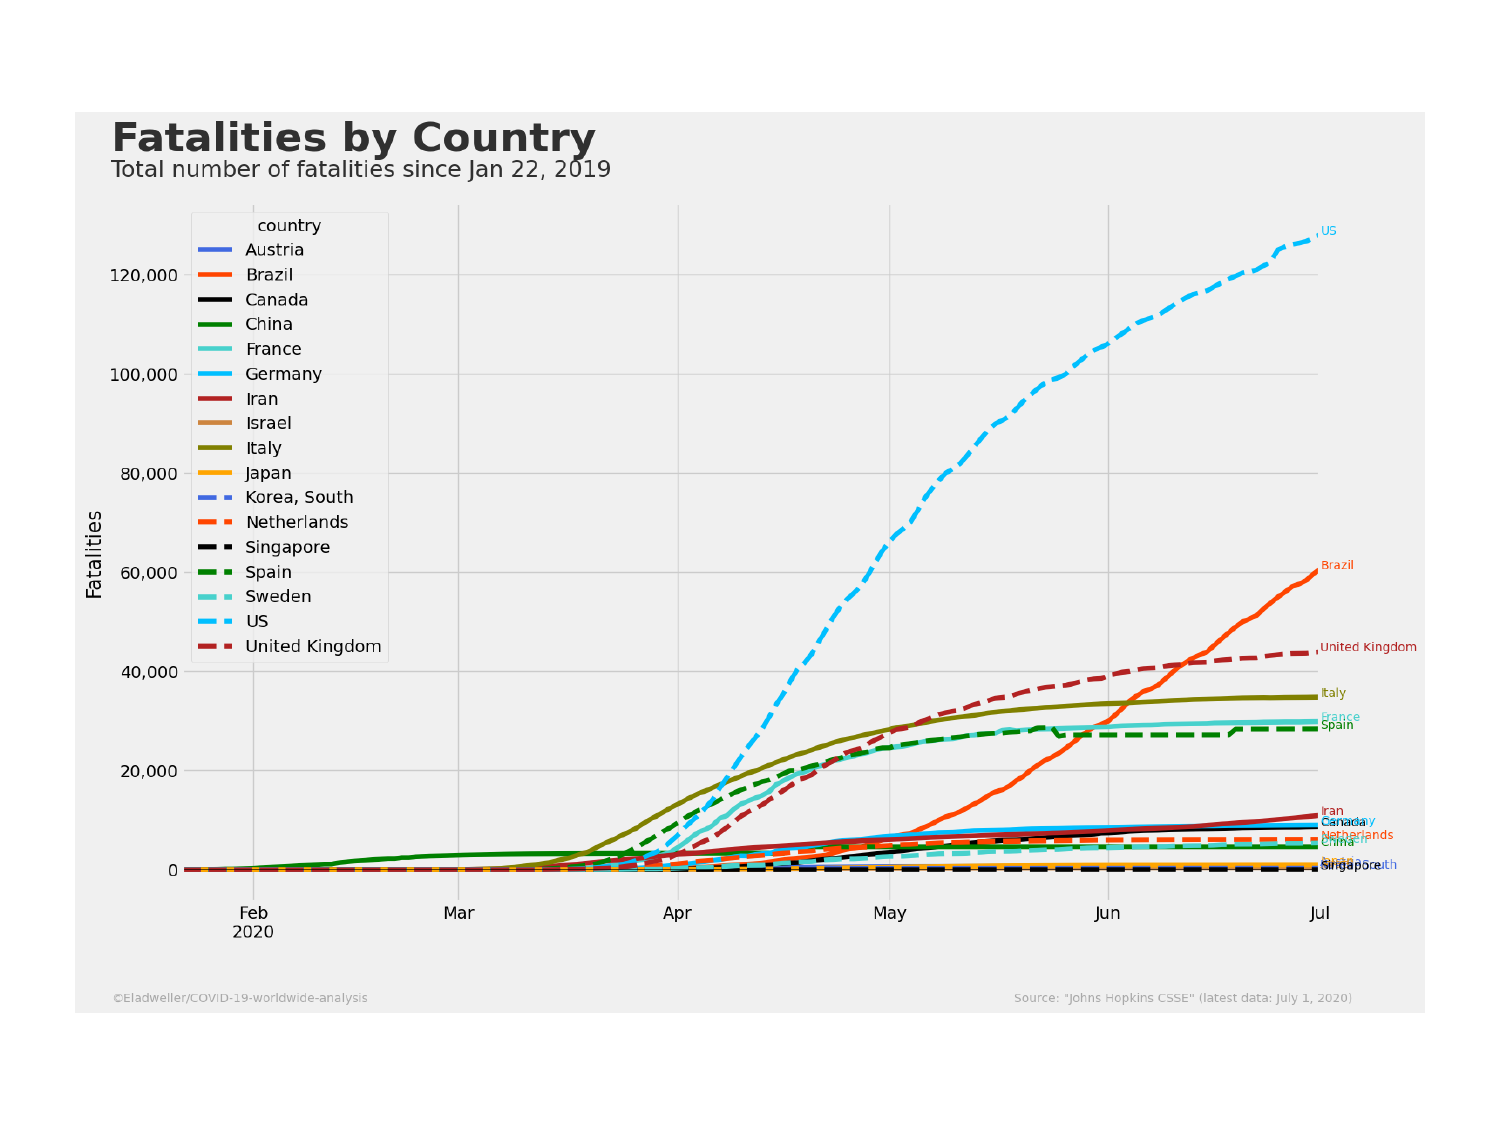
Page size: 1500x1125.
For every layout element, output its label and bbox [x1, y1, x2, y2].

picture [74, 112, 1426, 1013]
